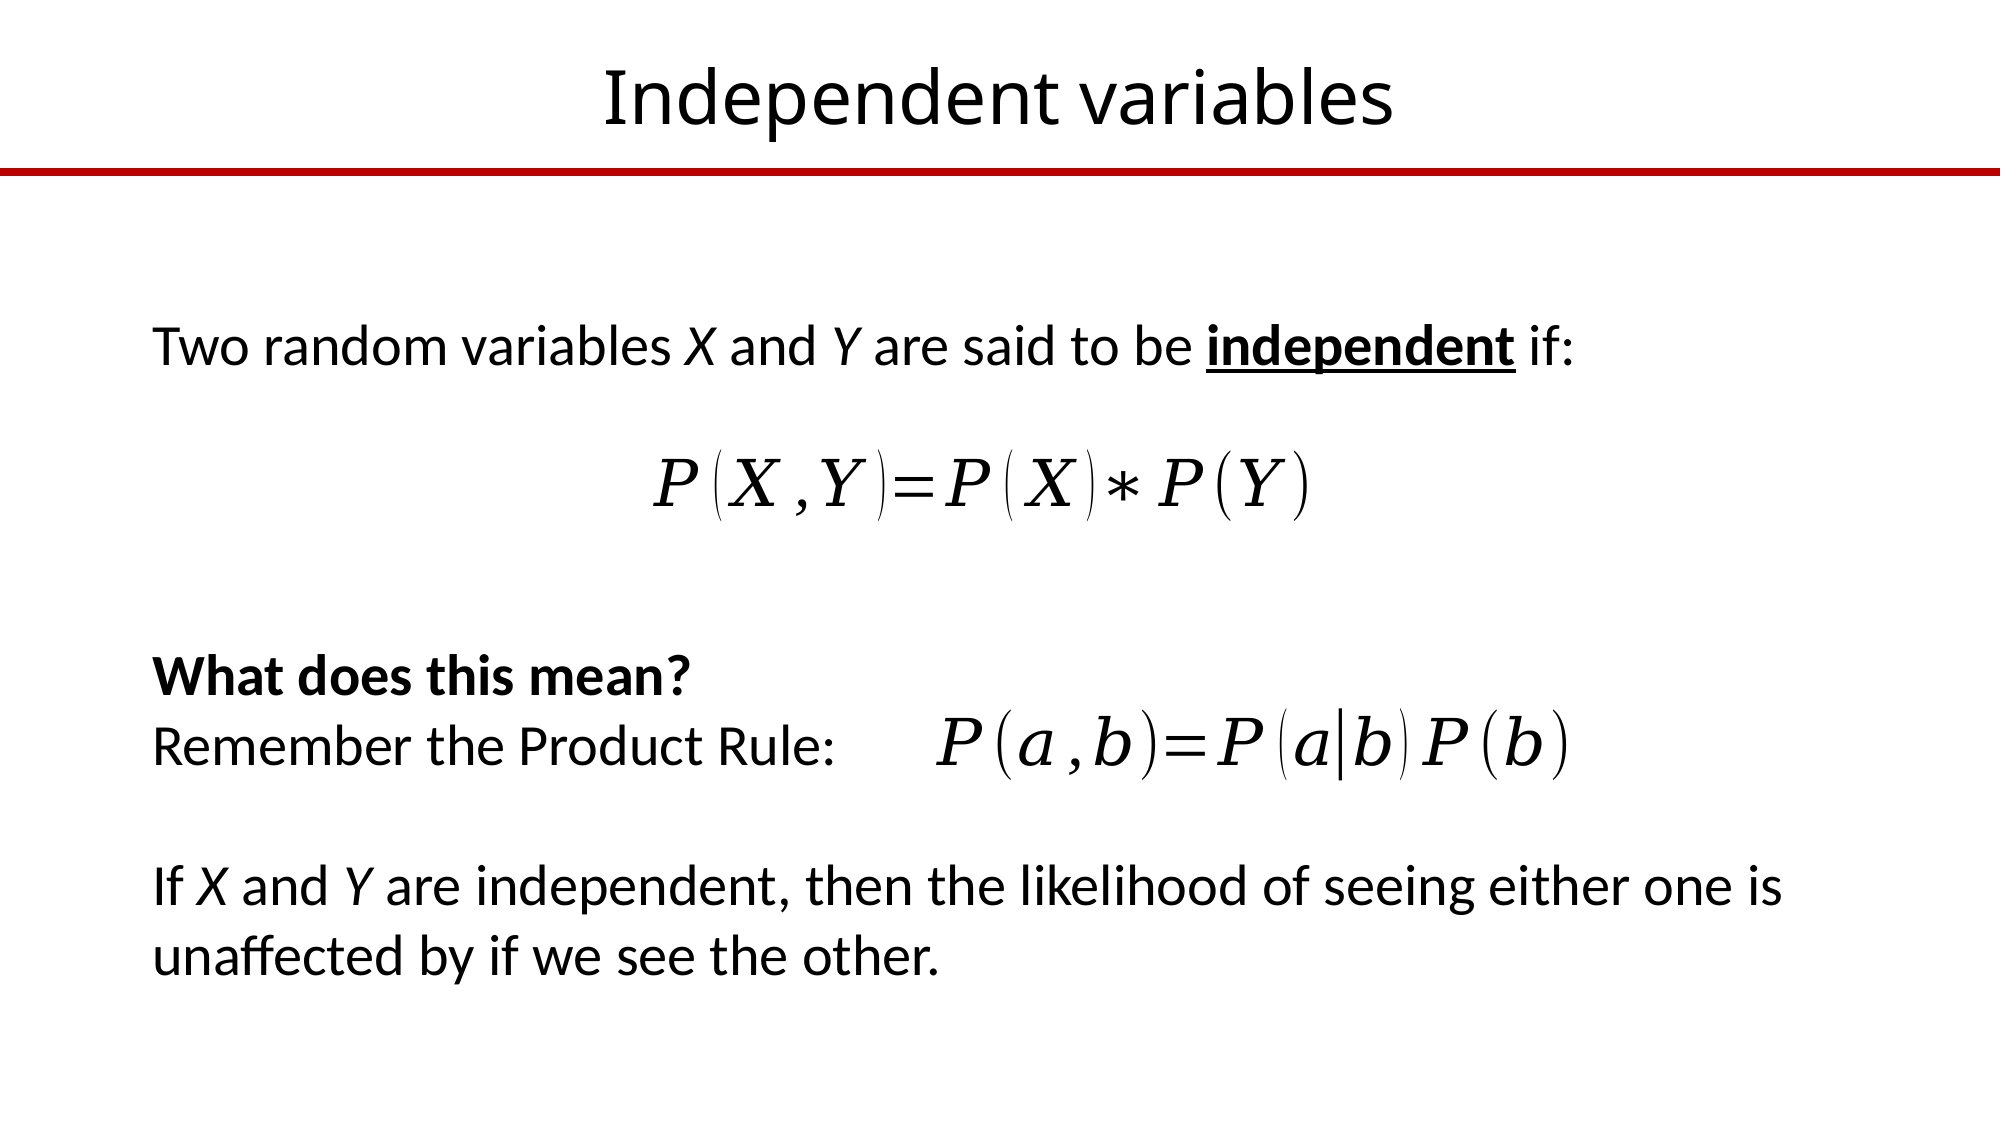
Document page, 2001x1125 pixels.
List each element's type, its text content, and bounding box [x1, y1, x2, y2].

title Independent variables [137, 50, 1863, 150]
text_box What does this mean? Remember the Product Rule: If X and Y are independent, then the likelihood of seeing either one is unaffected by if we see the other. [137, 629, 1827, 995]
list Two random variables X and Y are said to be independent if: [137, 299, 1863, 399]
